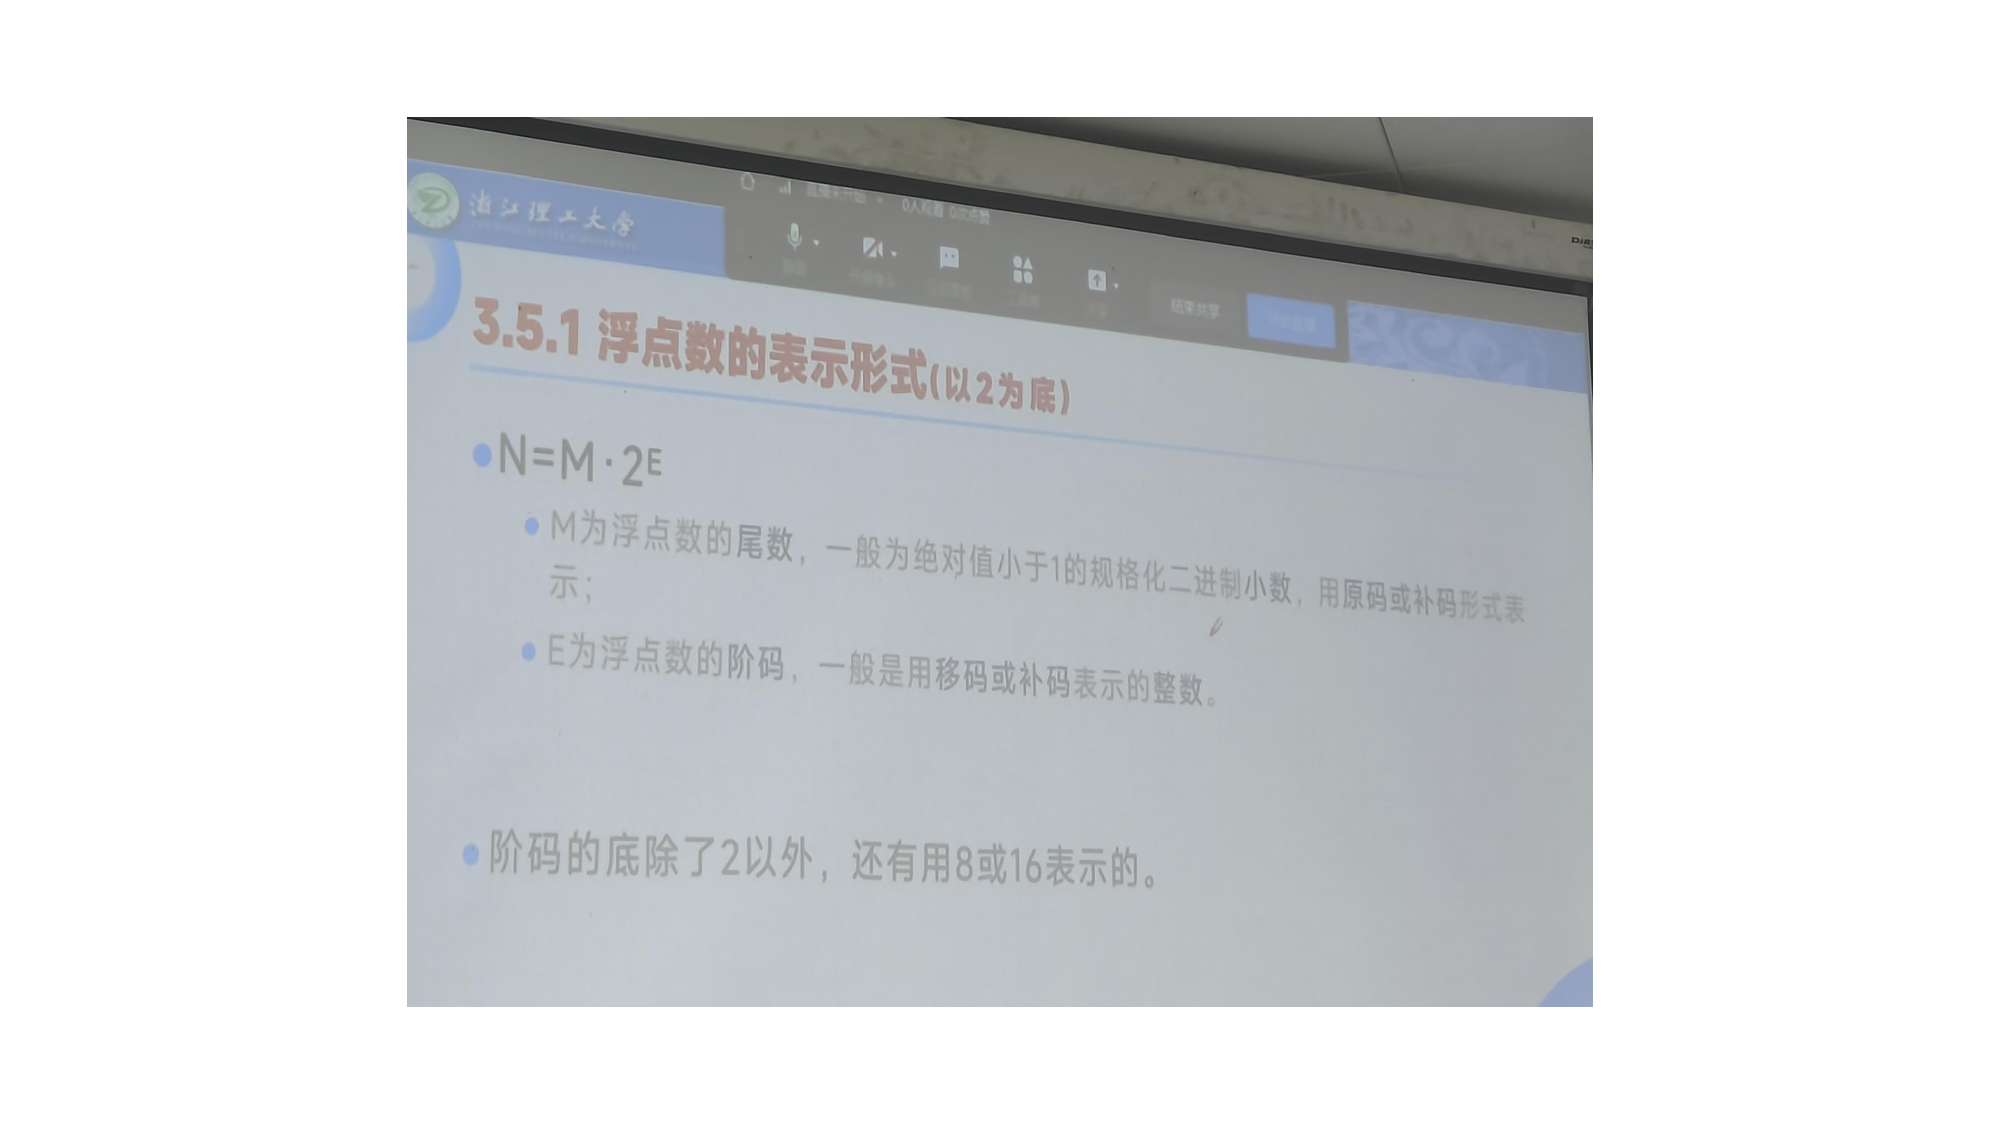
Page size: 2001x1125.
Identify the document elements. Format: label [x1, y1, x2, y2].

picture [406, 117, 1594, 1008]
